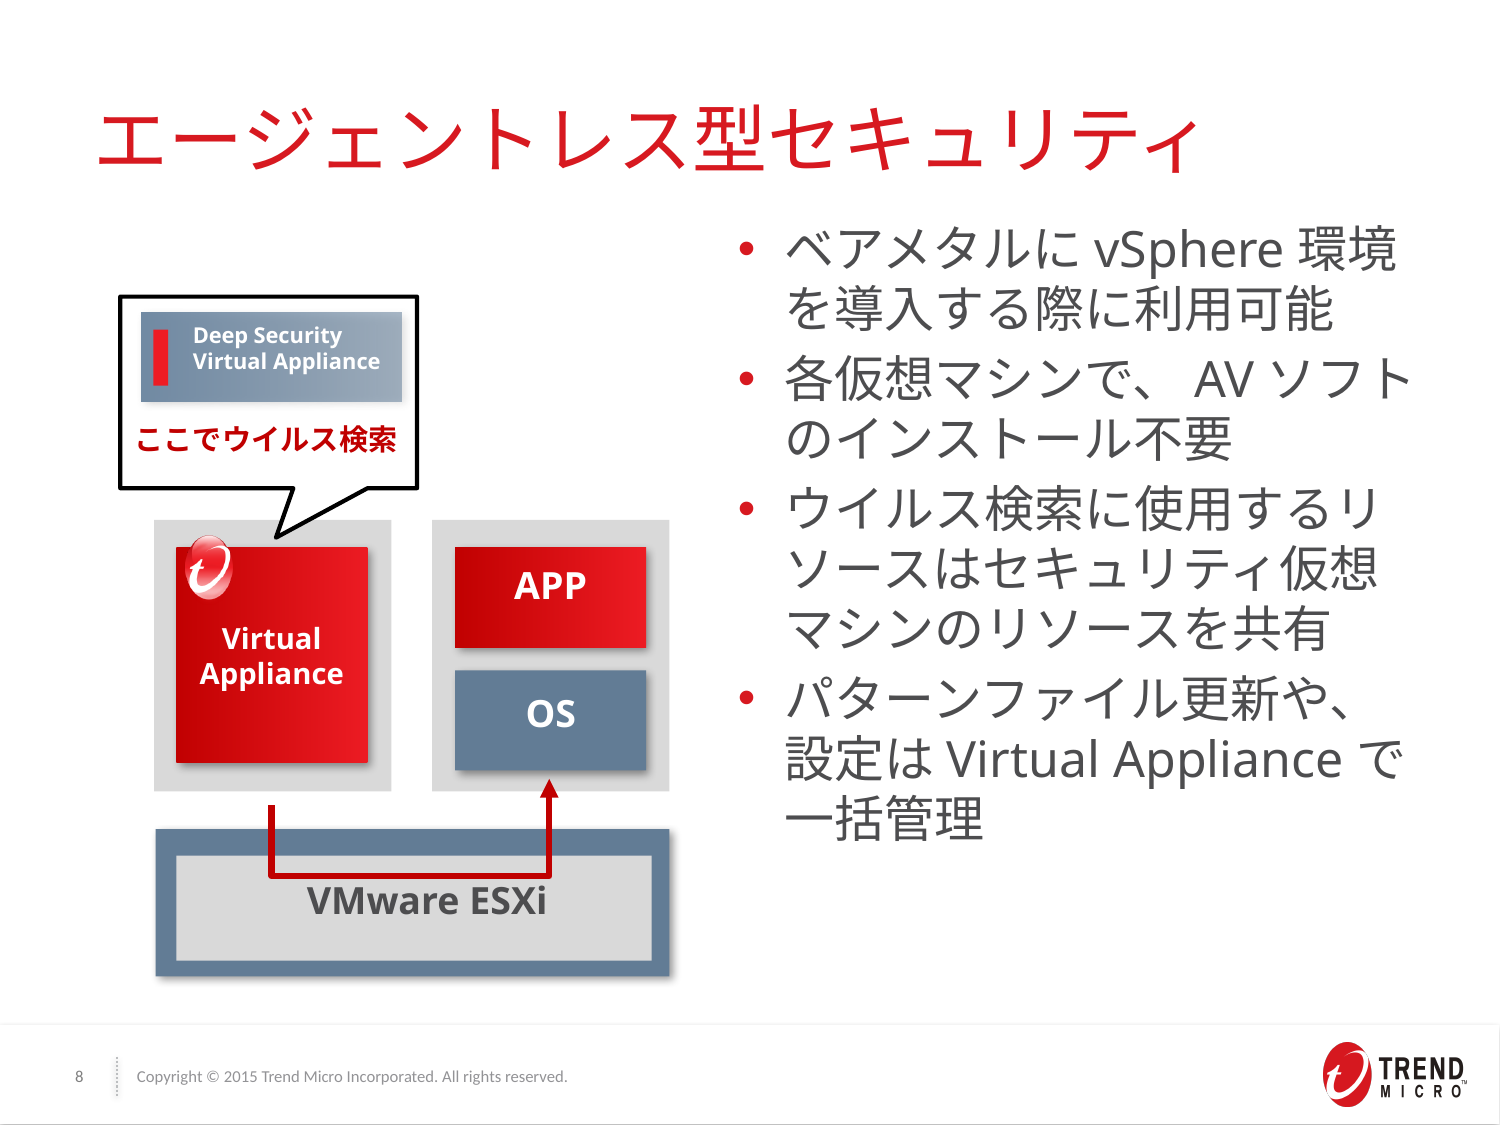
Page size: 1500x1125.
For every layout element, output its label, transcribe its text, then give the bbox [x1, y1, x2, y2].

text_box APP [499, 554, 603, 615]
text_box [154, 519, 392, 792]
text_box [455, 547, 647, 648]
text_box OS [510, 682, 591, 742]
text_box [140, 311, 403, 402]
picture [1323, 1042, 1467, 1107]
text_box [120, 296, 417, 538]
list ベアメタルにvSphere環境を導入する際に利用可能 各仮想マシンで、AVソフトのインストール不要 ウイルス検索に使用するリソースはセキュリティ仮想マシンのリソースを共有 パターンファイル更新や、設定はVirtual Applianceで一括管理 [722, 210, 1439, 1031]
text_box VMware ESXi [292, 869, 563, 929]
text_box [176, 855, 652, 961]
text_box [455, 670, 647, 771]
text_box [155, 829, 670, 977]
text_box [271, 778, 556, 877]
text_box [432, 519, 670, 792]
text_box Virtual Appliance [176, 547, 368, 763]
picture [177, 522, 241, 606]
text_box ここでウイルス検索 [119, 413, 413, 464]
title エージェントレス型セキュリティ [94, 81, 1407, 198]
